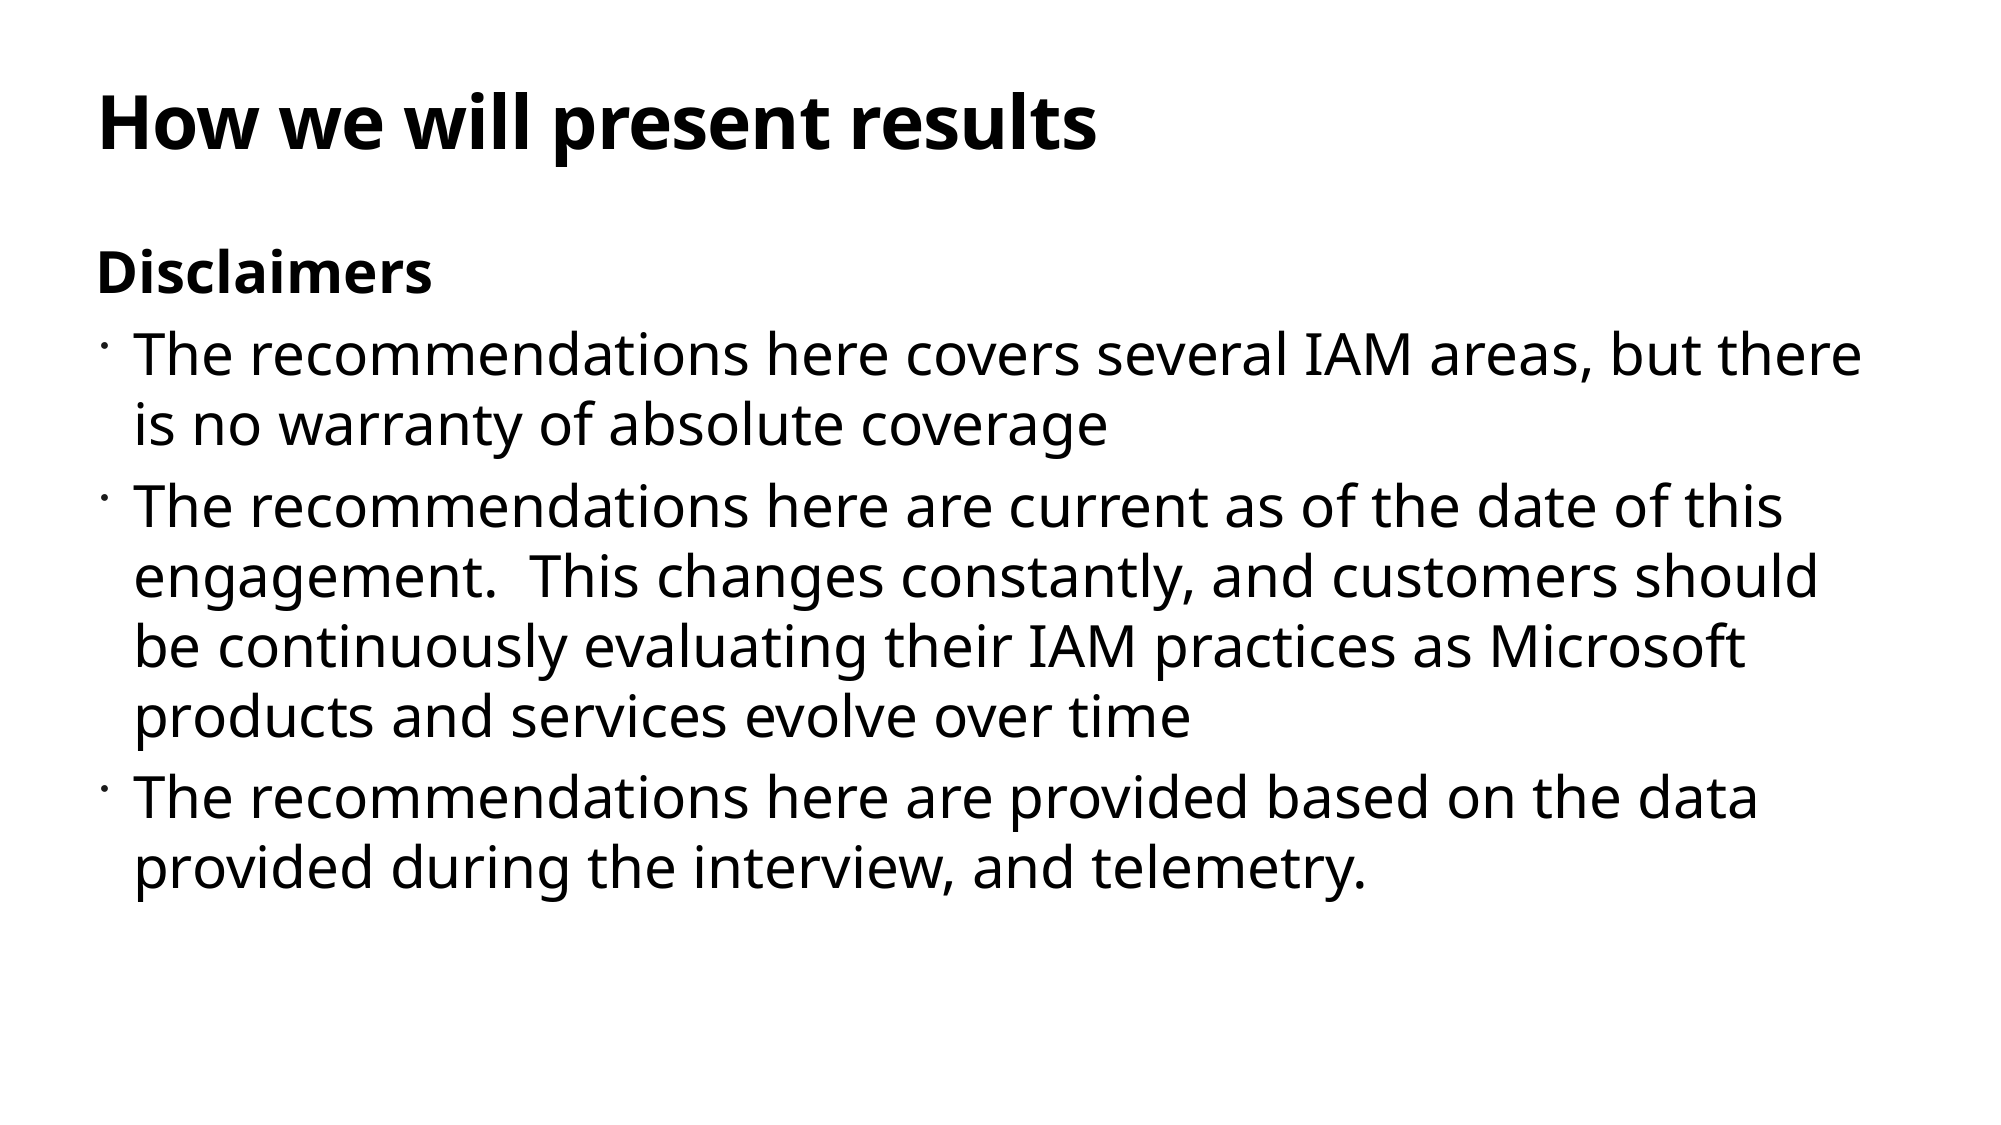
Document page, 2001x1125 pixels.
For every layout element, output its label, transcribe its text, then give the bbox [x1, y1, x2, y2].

title How we will present results [96, 75, 1904, 166]
list Disclaimers The recommendations here covers several IAM areas, but there is no warranty of absolute coverage The recommendations here are current as of the date of this engagement. This changes constantly, and customers should be continuously evaluating their IAM practices as Microsoft products and services evolve over time The recommendations here are provided based on the data provided during the interview, and telemetry. [95, 235, 1904, 914]
